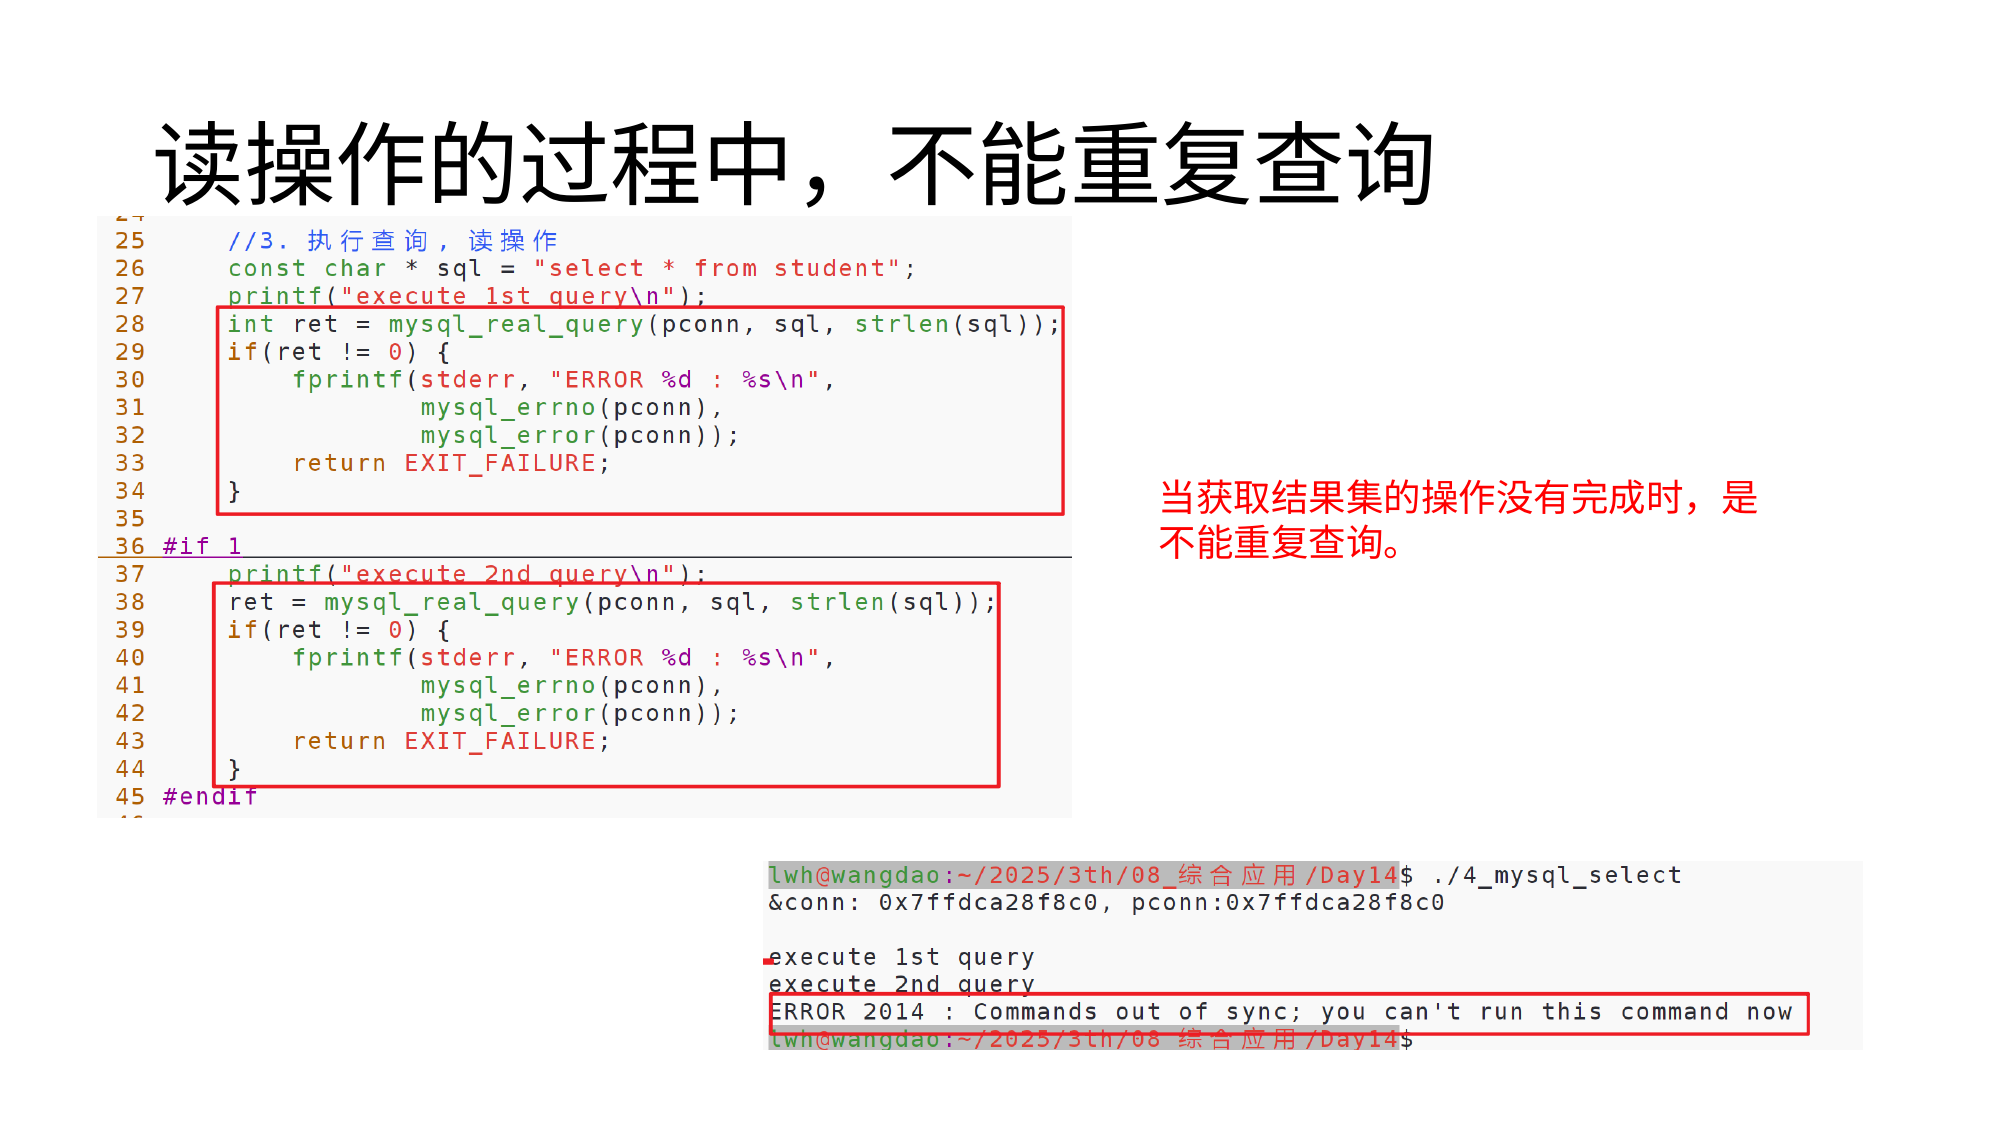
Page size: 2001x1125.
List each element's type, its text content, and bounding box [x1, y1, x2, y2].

picture [97, 216, 1072, 818]
text_box 当获取结果集的操作没有完成时，是不能重复查询。 [1143, 466, 1793, 572]
picture [763, 861, 1863, 1050]
title 读操作的过程中，不能重复查询 [137, 59, 1863, 278]
